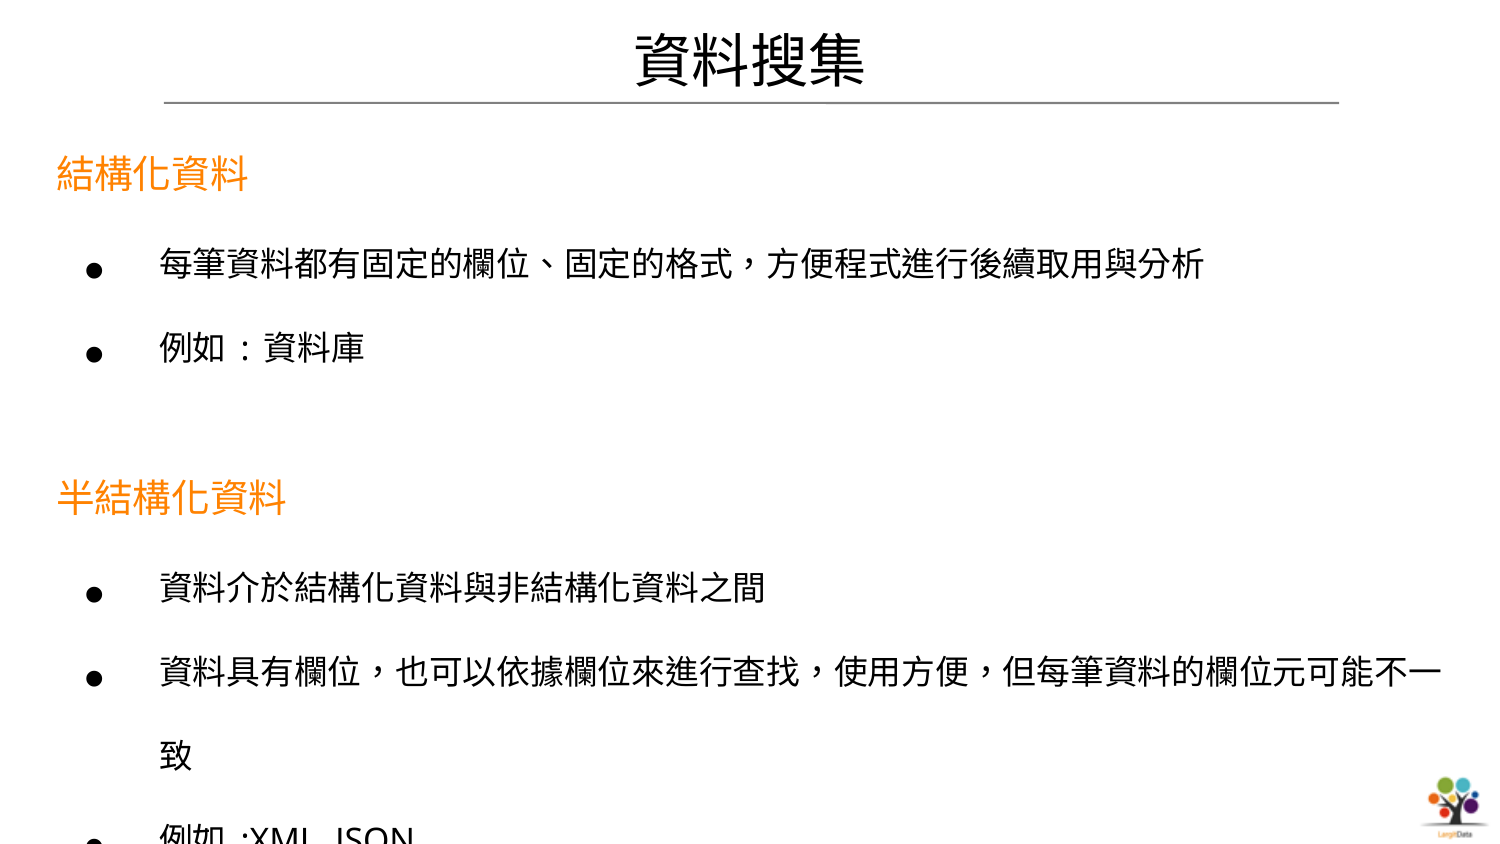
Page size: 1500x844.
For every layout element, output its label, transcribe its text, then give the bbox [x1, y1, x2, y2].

text_box 資料搜集 [262, 20, 1238, 98]
text_box 結構化資料 每筆資料都有固定的欄位、固定的格式，方便程式進行後續取用與分析 例如:資料庫 半結構化資料 資料介於結構化資料與非結構化資料之間 資料具有欄位，也可以依據欄位來進行查找，使用方便，但每筆資料的欄位元可能不一致 例如:XML, JSON 非結構化資料 沒有固定的格式，必須整理以後才能存取 沒有格式的文字、網頁數據 [41, 118, 1483, 844]
picture [1418, 775, 1493, 841]
